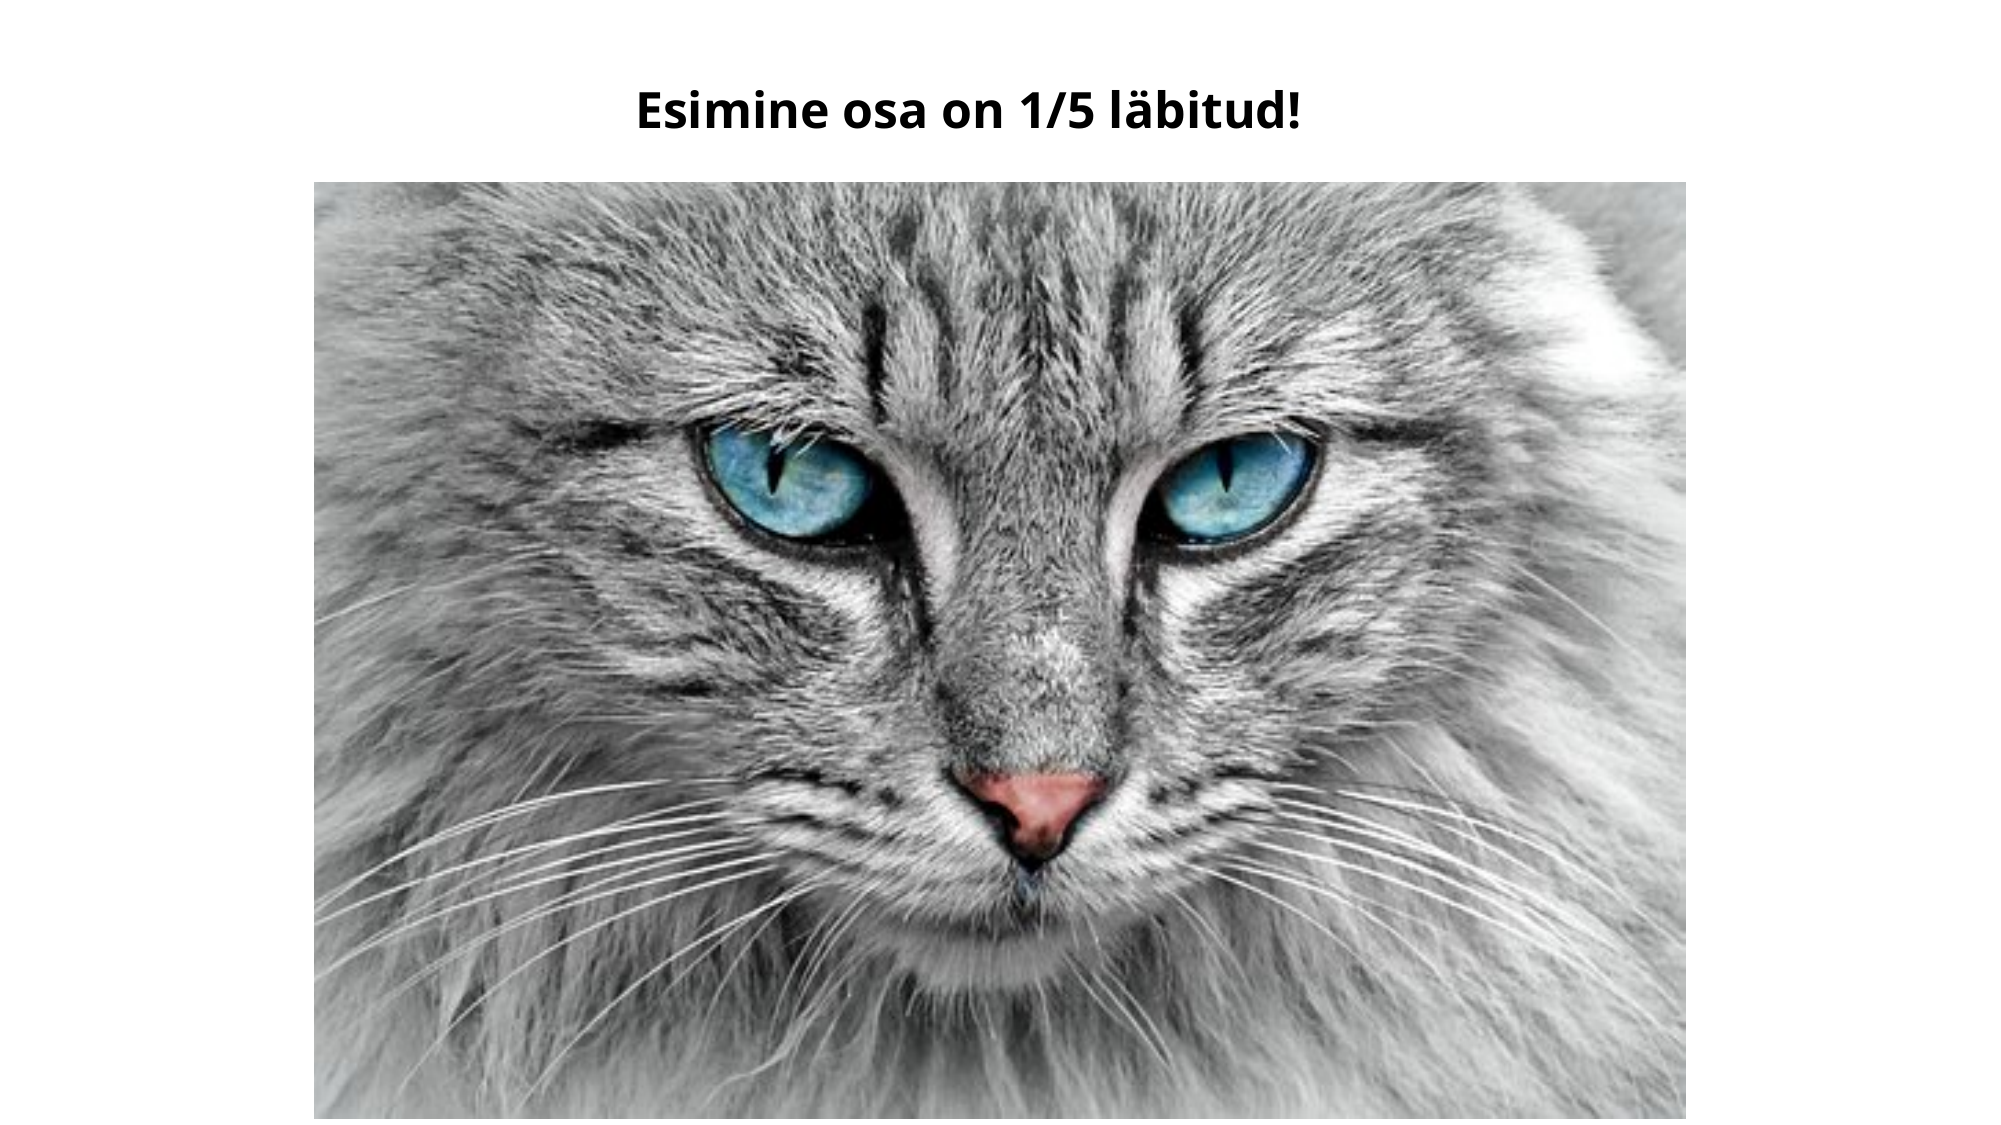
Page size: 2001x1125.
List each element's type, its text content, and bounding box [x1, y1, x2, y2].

picture [313, 182, 1686, 1119]
title Esimine osa on 1/5 läbitud! [106, 42, 1832, 183]
